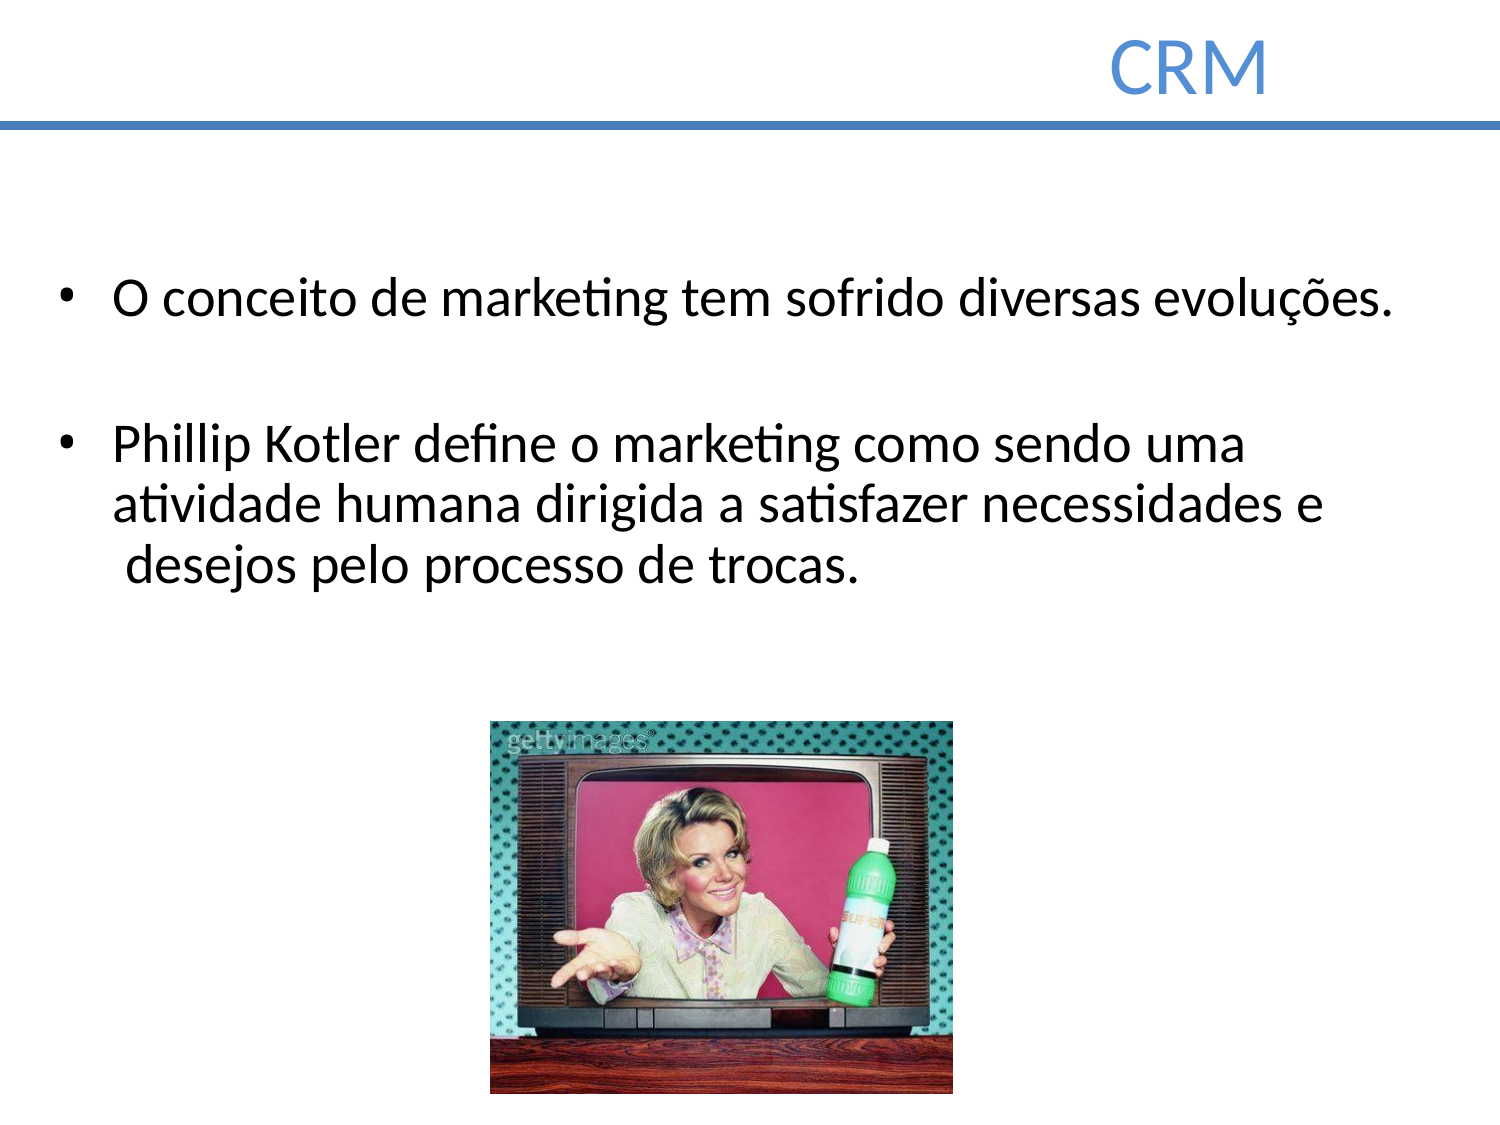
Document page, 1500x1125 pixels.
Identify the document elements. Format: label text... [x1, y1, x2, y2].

title CRM [226, 8, 1273, 199]
picture [489, 720, 953, 1095]
text_box O conceito de marketing tem sofrido diversas evoluções. Phillip Kotler define o marketing como sendo uma atividade humana dirigida a satisfazer necessidades e desejos pelo processo de trocas. [54, 257, 1403, 596]
